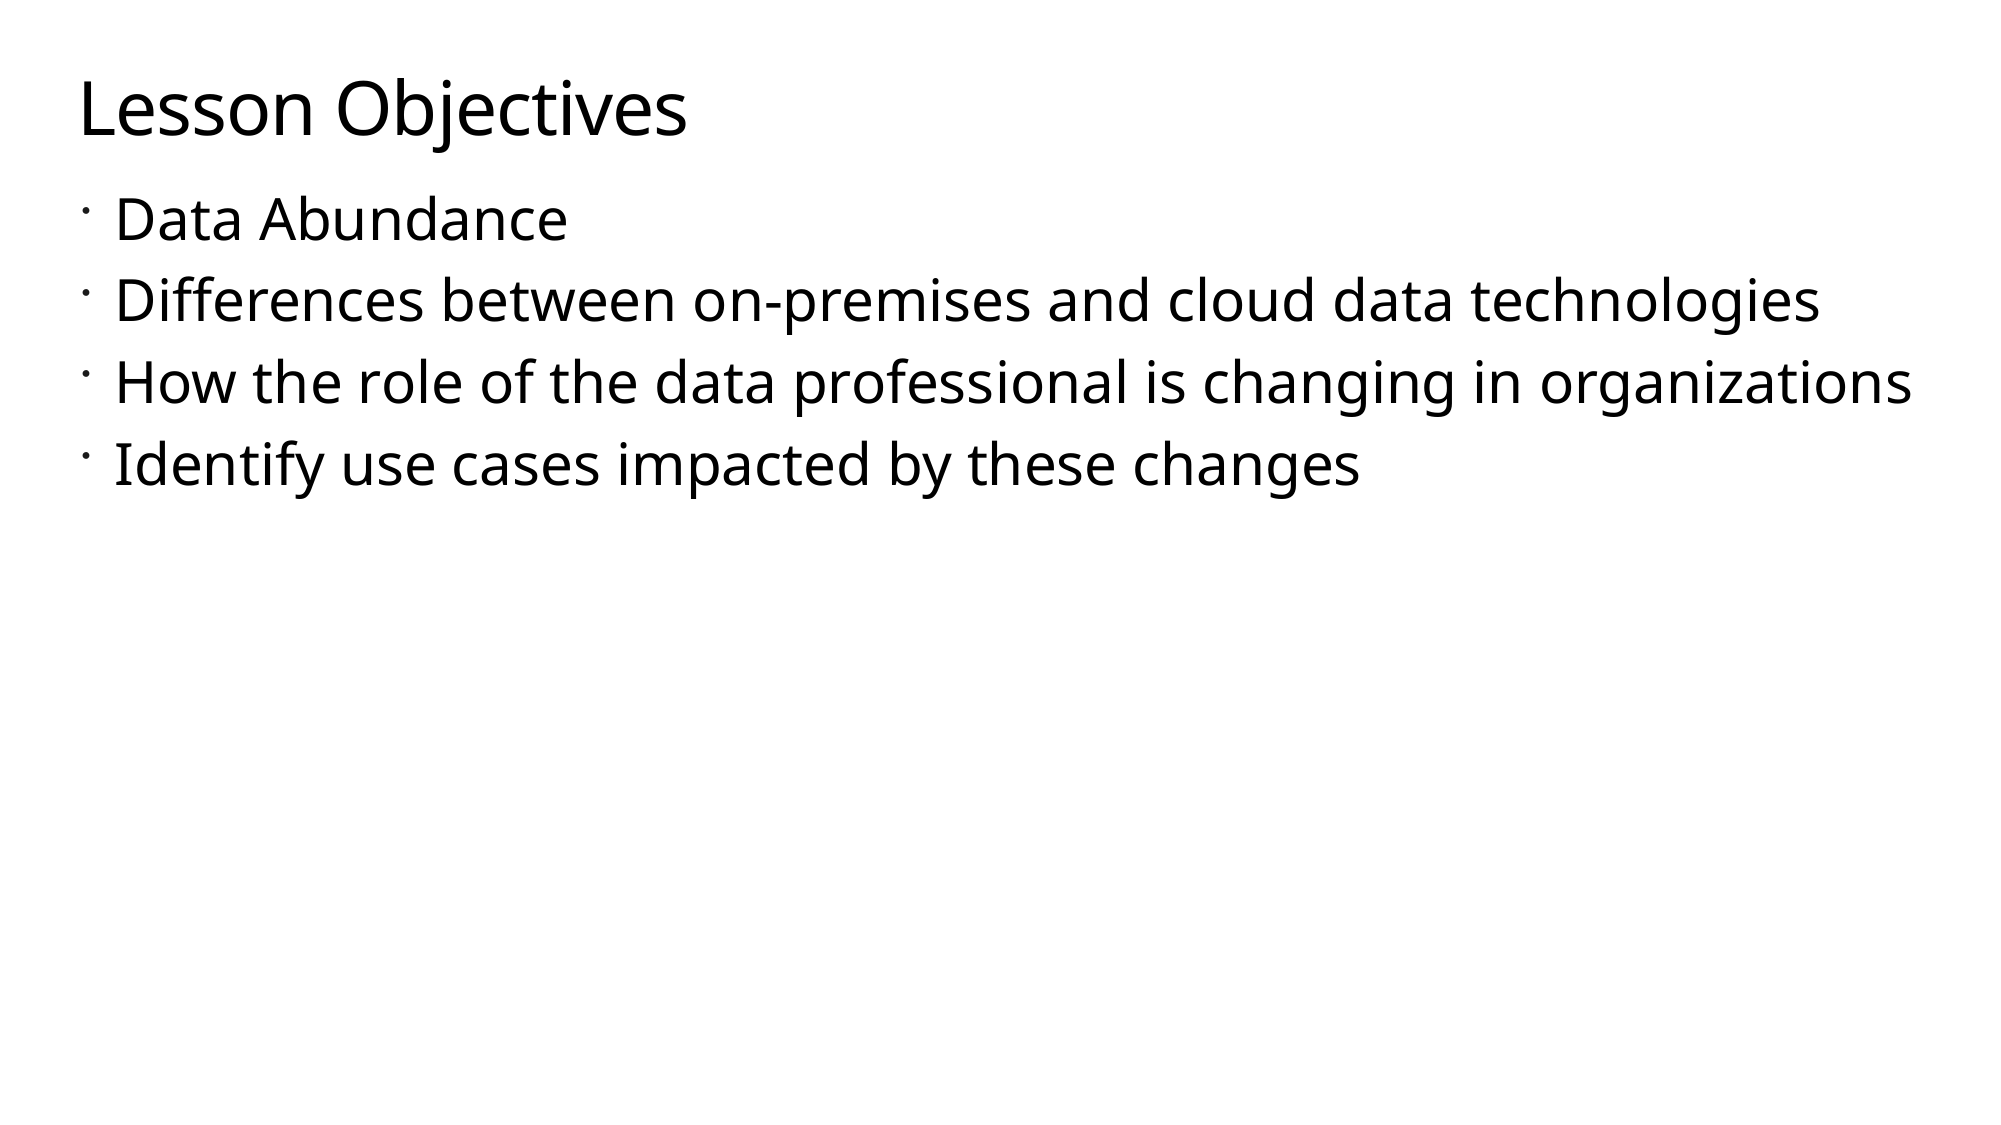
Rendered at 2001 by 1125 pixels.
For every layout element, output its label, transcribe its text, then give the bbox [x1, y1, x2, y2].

list Data Abundance Differences between on-premises and cloud data technologies How the role of the data professional is changing in organizations Identify use cases impacted by these changes [77, 181, 1952, 507]
title Lesson Objectives [77, 60, 1885, 152]
